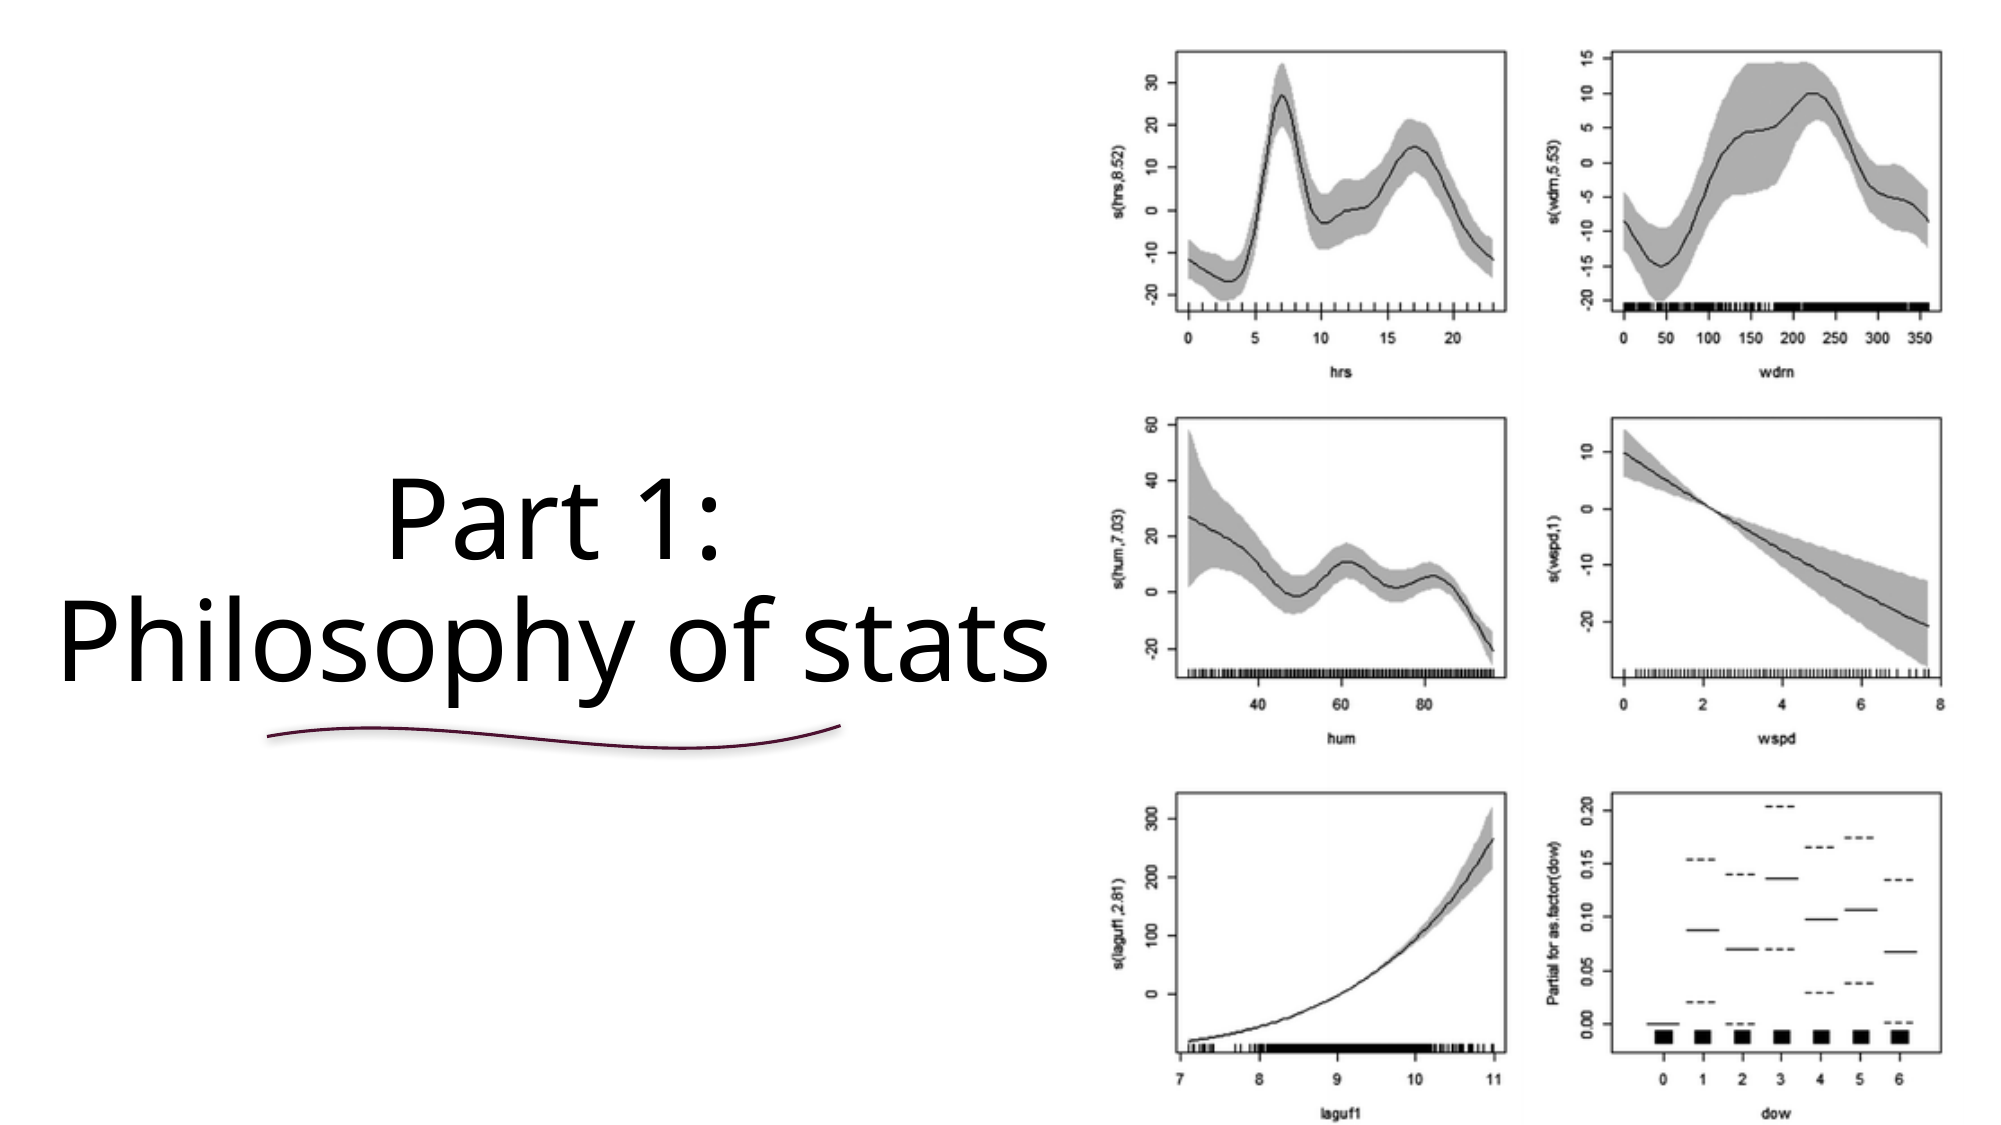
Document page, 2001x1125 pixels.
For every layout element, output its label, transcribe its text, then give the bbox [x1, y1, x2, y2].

text_box [266, 725, 841, 749]
title Part 1: Philosophy of stats [0, 463, 1107, 726]
picture [1107, 48, 1964, 1125]
